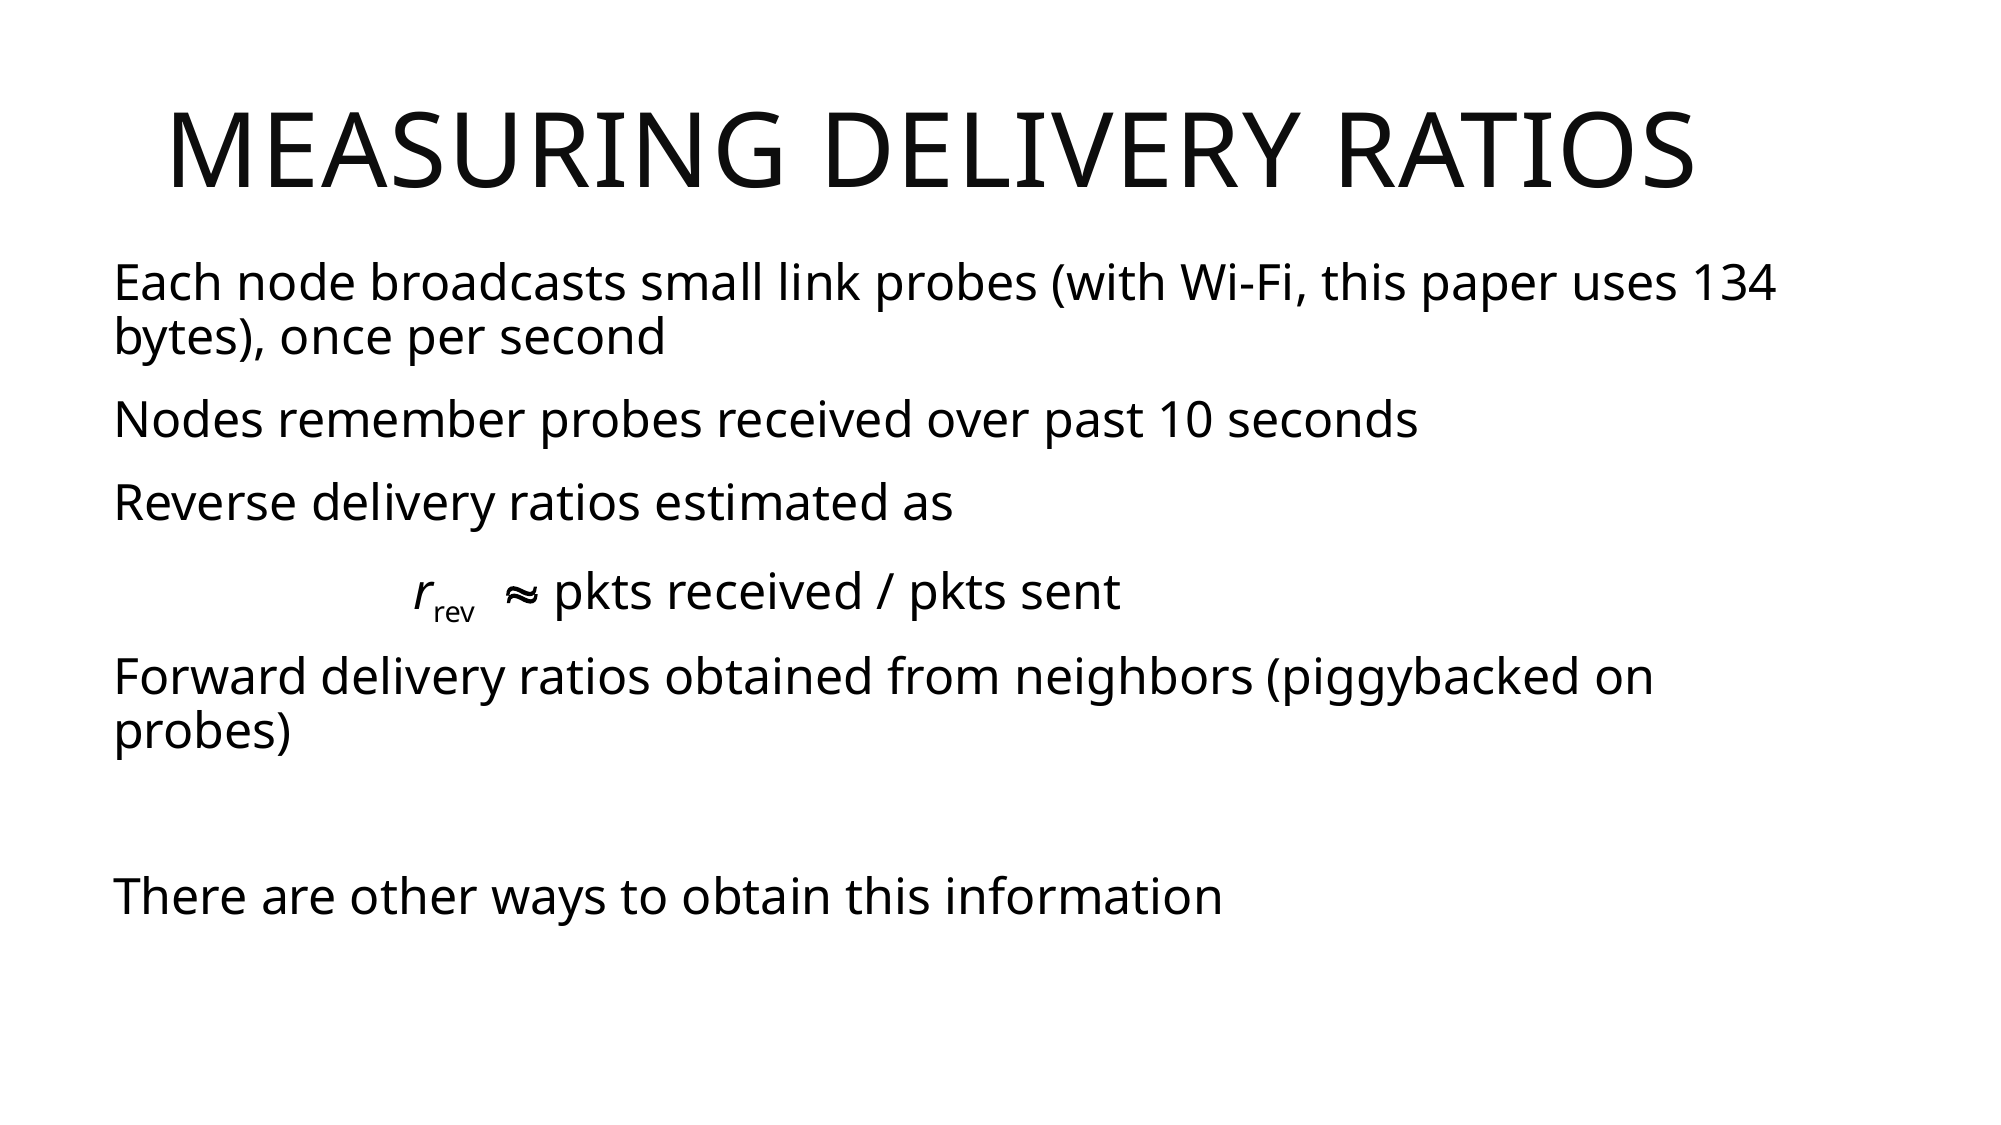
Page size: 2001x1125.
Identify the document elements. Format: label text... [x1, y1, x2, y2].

list Each node broadcasts small link probes (with Wi-Fi, this paper uses 134 bytes), once per second Nodes remember probes received over past 10 seconds Reverse delivery ratios estimated as rrev  pkts received / pkts sent Forward delivery ratios obtained from neighbors (piggybacked on probes) There are other ways to obtain this information [83, 249, 1850, 1050]
title Measuring delivery ratios [150, 99, 1850, 249]
